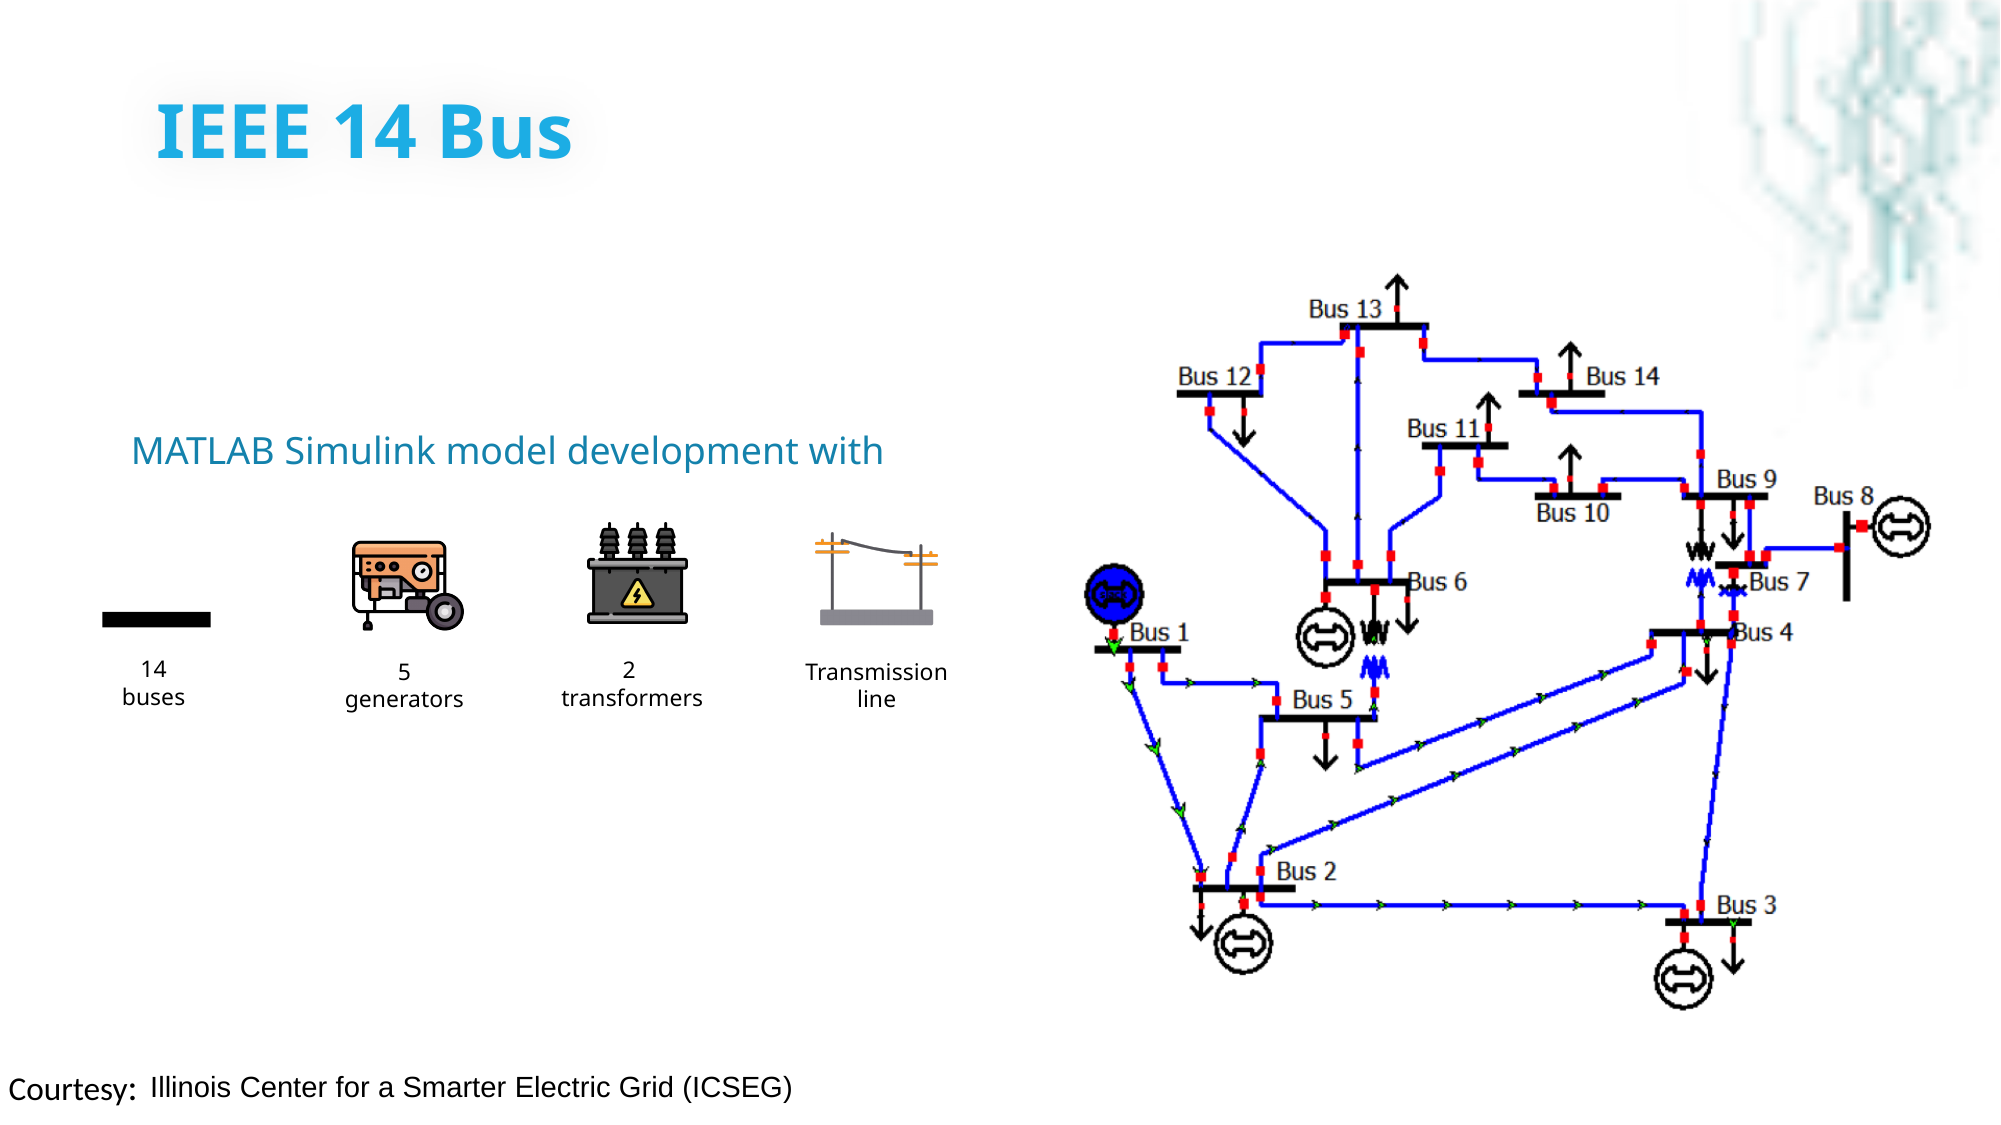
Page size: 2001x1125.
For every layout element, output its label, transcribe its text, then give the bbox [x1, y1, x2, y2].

picture [815, 517, 938, 640]
text_box 14 buses [0, 647, 252, 718]
text_box 2 transformers [448, 648, 816, 719]
text_box [101, 611, 212, 628]
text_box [0, 1055, 1275, 1117]
picture [586, 522, 688, 624]
picture [983, 0, 2000, 1048]
picture [352, 530, 464, 642]
text_box Transmission line [677, 649, 983, 720]
text_box IEEE 14 Bus [81, 83, 1548, 174]
text_box MATLAB Simulink model development with [116, 419, 983, 479]
text_box 5 generators [330, 650, 479, 720]
